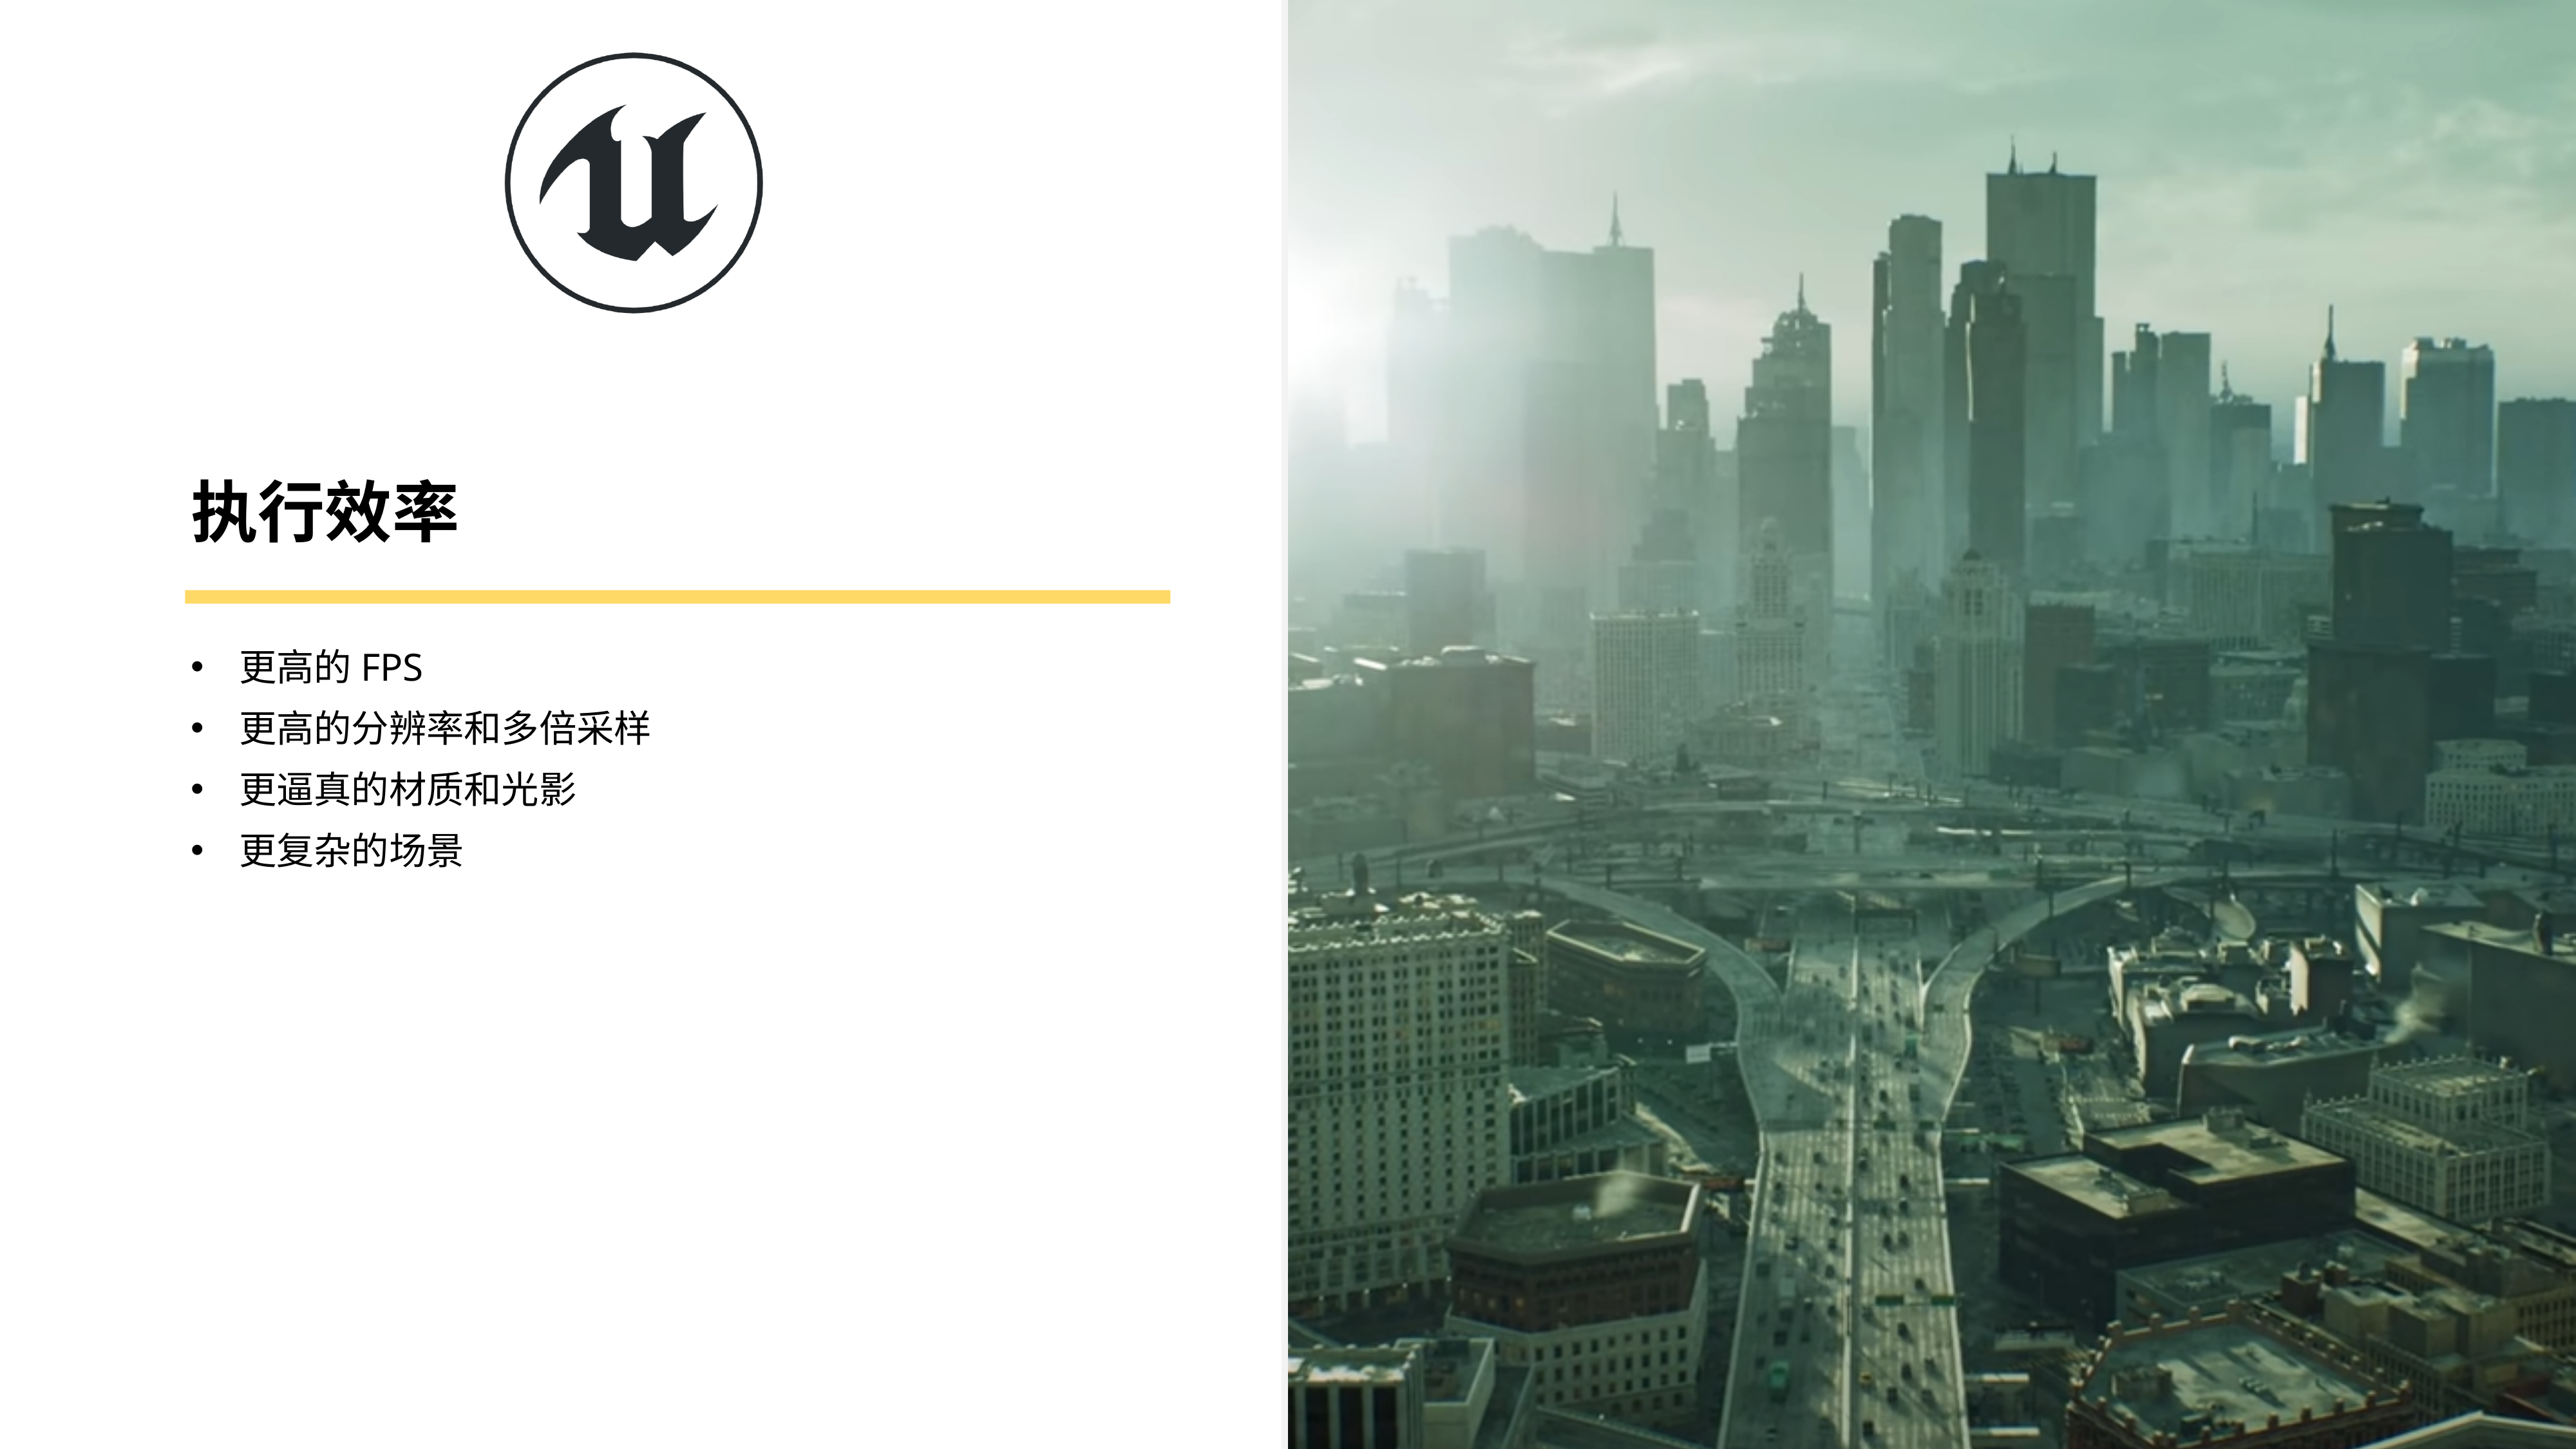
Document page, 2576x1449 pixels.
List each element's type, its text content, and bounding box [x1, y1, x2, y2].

text_box 执行效率 [185, 464, 1133, 556]
picture [495, 42, 773, 327]
text_box 更高的FPS 更高的分辨率和多倍采样 更逼真的材质和光影 更复杂的场景 [185, 638, 1171, 1061]
text_box [185, 590, 1171, 604]
text_box [1281, 0, 1287, 1449]
picture [1287, 0, 2576, 1449]
